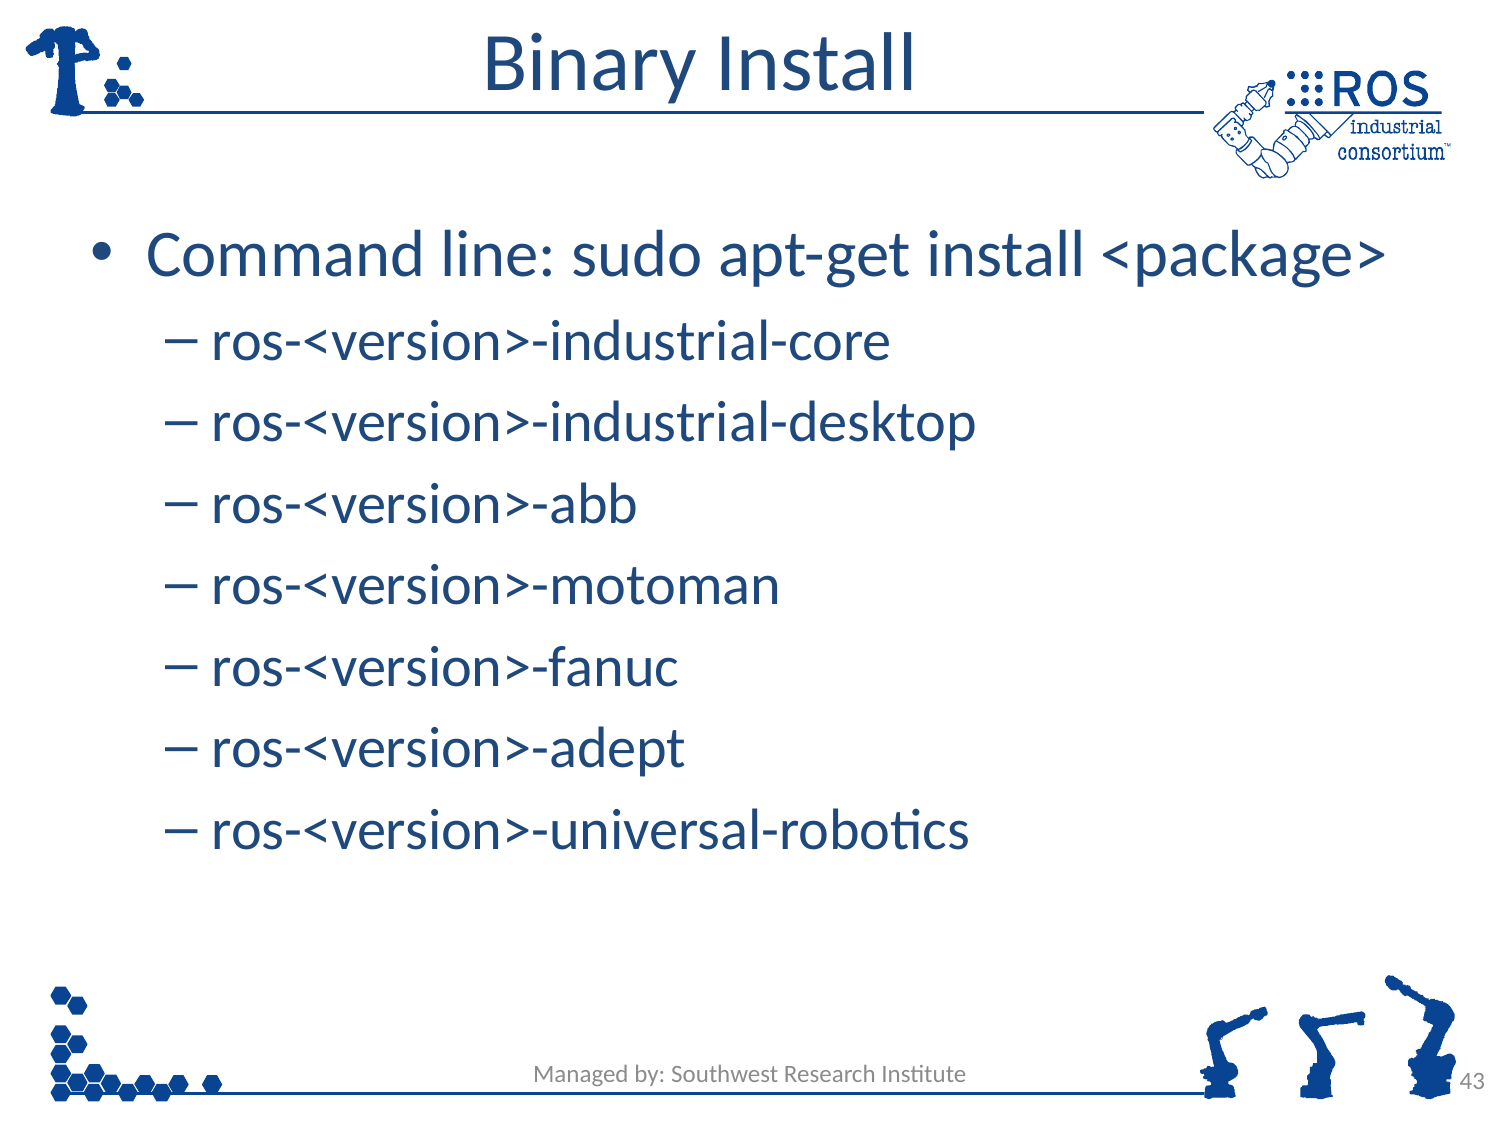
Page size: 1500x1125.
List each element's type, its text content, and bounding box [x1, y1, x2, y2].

title Binary Install [150, 0, 1250, 113]
slide_number [99, 1025, 388, 1085]
slide_number 43 [1149, 1050, 1500, 1110]
list Command line: sudo apt-get install <package> ros-<version>-industrial-core ros-<version>-industrial-desktop ros-<version>-abb ros-<version>-motoman ros-<version>-fanuc ros-<version>-adept ros-<version>-universal-robotics [75, 202, 1425, 945]
footer Managed by: Southwest Research Institute [468, 1042, 1032, 1103]
